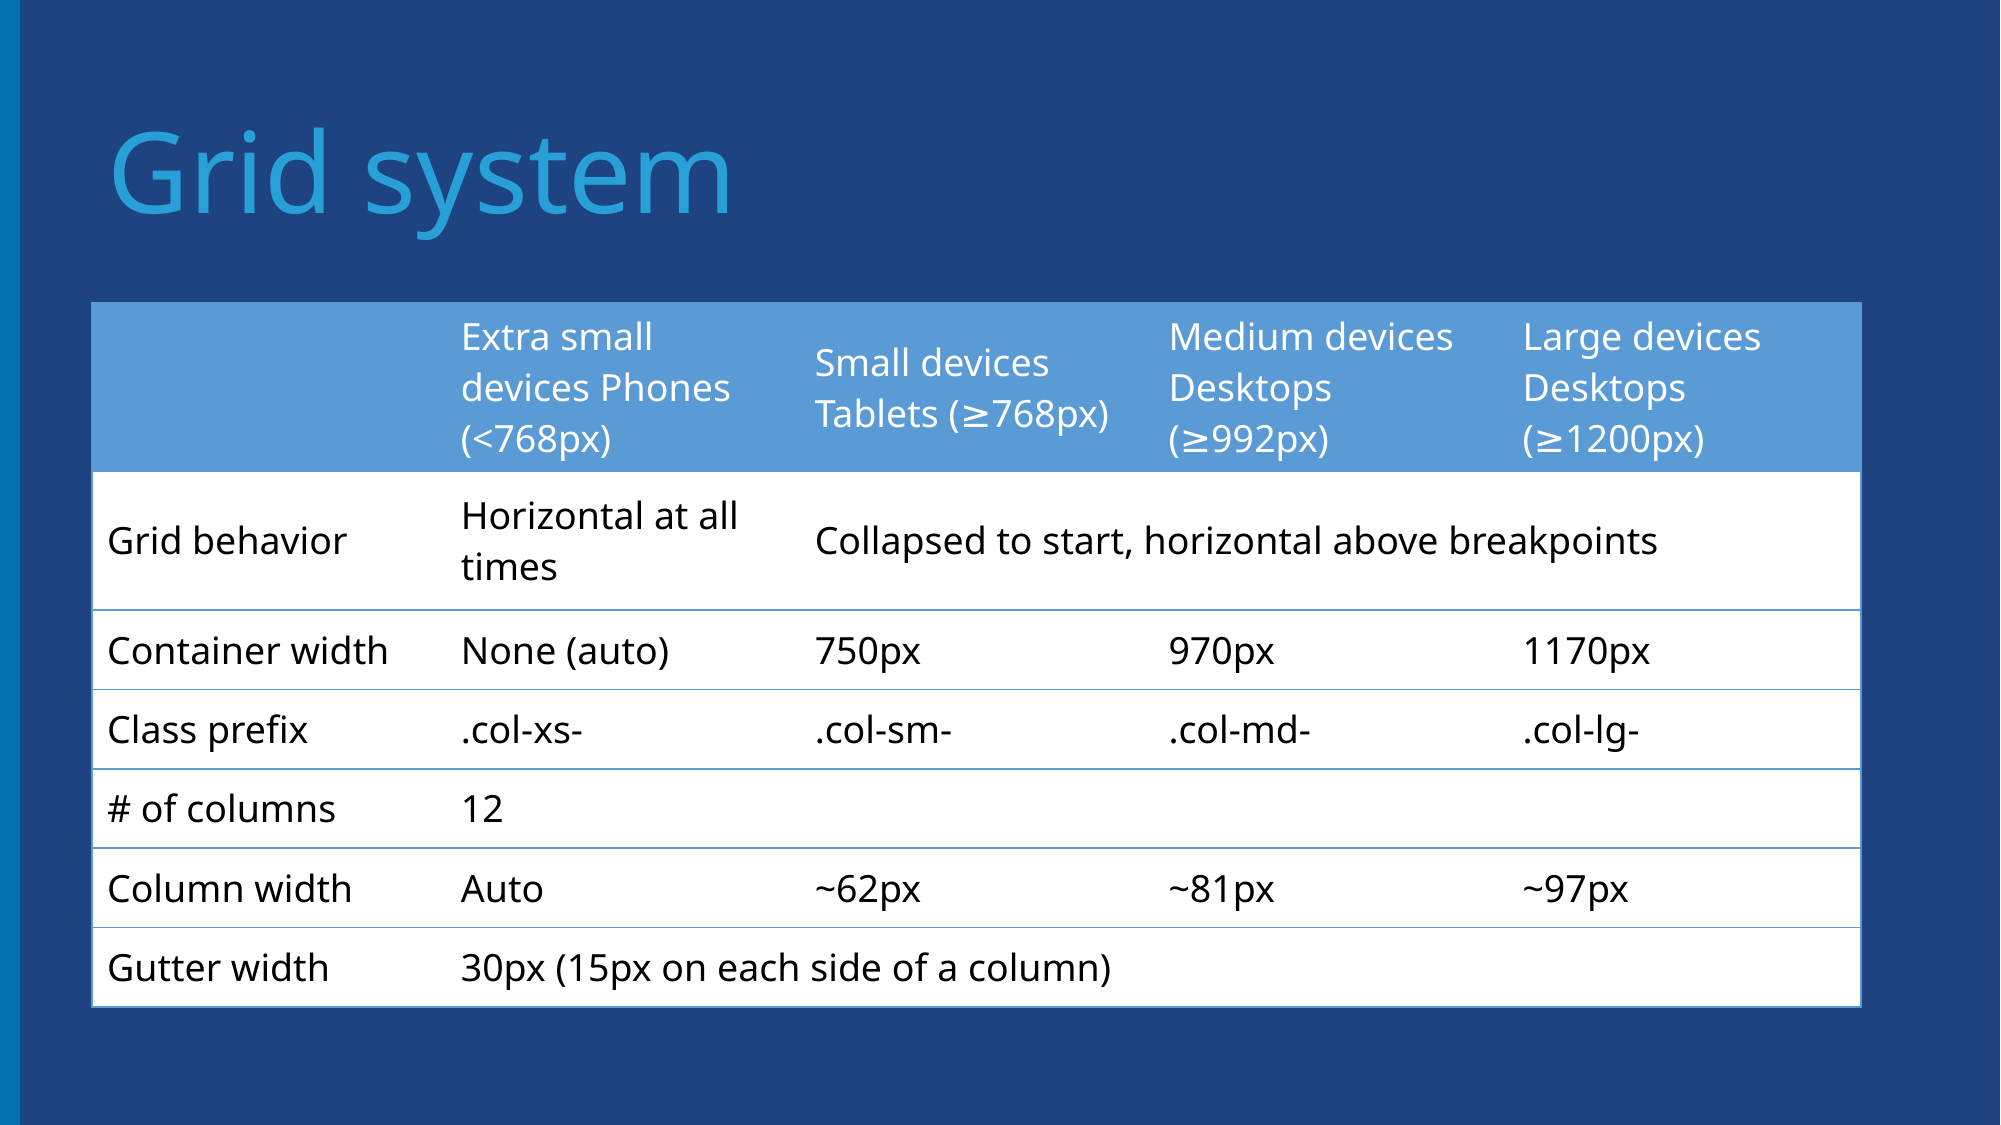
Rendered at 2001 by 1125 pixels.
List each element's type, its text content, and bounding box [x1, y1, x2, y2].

table_cell Horizontal at all times [446, 472, 800, 609]
table_cell .col-lg- [1507, 690, 1860, 768]
table_cell Column width [93, 849, 446, 927]
table_cell Gutter width [93, 928, 446, 1006]
table_cell # of columns [93, 770, 446, 847]
table_cell 970px [1154, 611, 1507, 689]
table_cell Auto [446, 849, 800, 927]
table_cell 30px (15px on each side of a column) [446, 928, 1860, 1006]
table_header [93, 304, 446, 470]
table_header Small devices Tablets (≥768px) [800, 304, 1154, 470]
table_cell 750px [800, 611, 1154, 689]
table_header Medium devices Desktops (≥992px) [1154, 304, 1507, 470]
table_header Large devices Desktops (≥1200px) [1507, 304, 1860, 470]
table_cell ~97px [1507, 849, 1860, 927]
table_cell ~62px [800, 849, 1154, 927]
table_header Extra small devices Phones (<768px) [446, 304, 800, 470]
table_cell ~81px [1154, 849, 1507, 927]
table_cell Collapsed to start, horizontal above breakpoints [800, 472, 1860, 609]
table_cell 1170px [1507, 611, 1860, 689]
table_cell .col-xs- [446, 690, 800, 768]
title Grid system [92, 68, 1910, 286]
table_cell 12 [446, 770, 1860, 847]
table_cell .col-sm- [800, 690, 1154, 768]
table_cell Class prefix [93, 690, 446, 768]
table_cell Container width [93, 611, 446, 689]
table_cell .col-md- [1154, 690, 1507, 768]
table_cell Grid behavior [93, 472, 446, 609]
table_cell None (auto) [446, 611, 800, 689]
